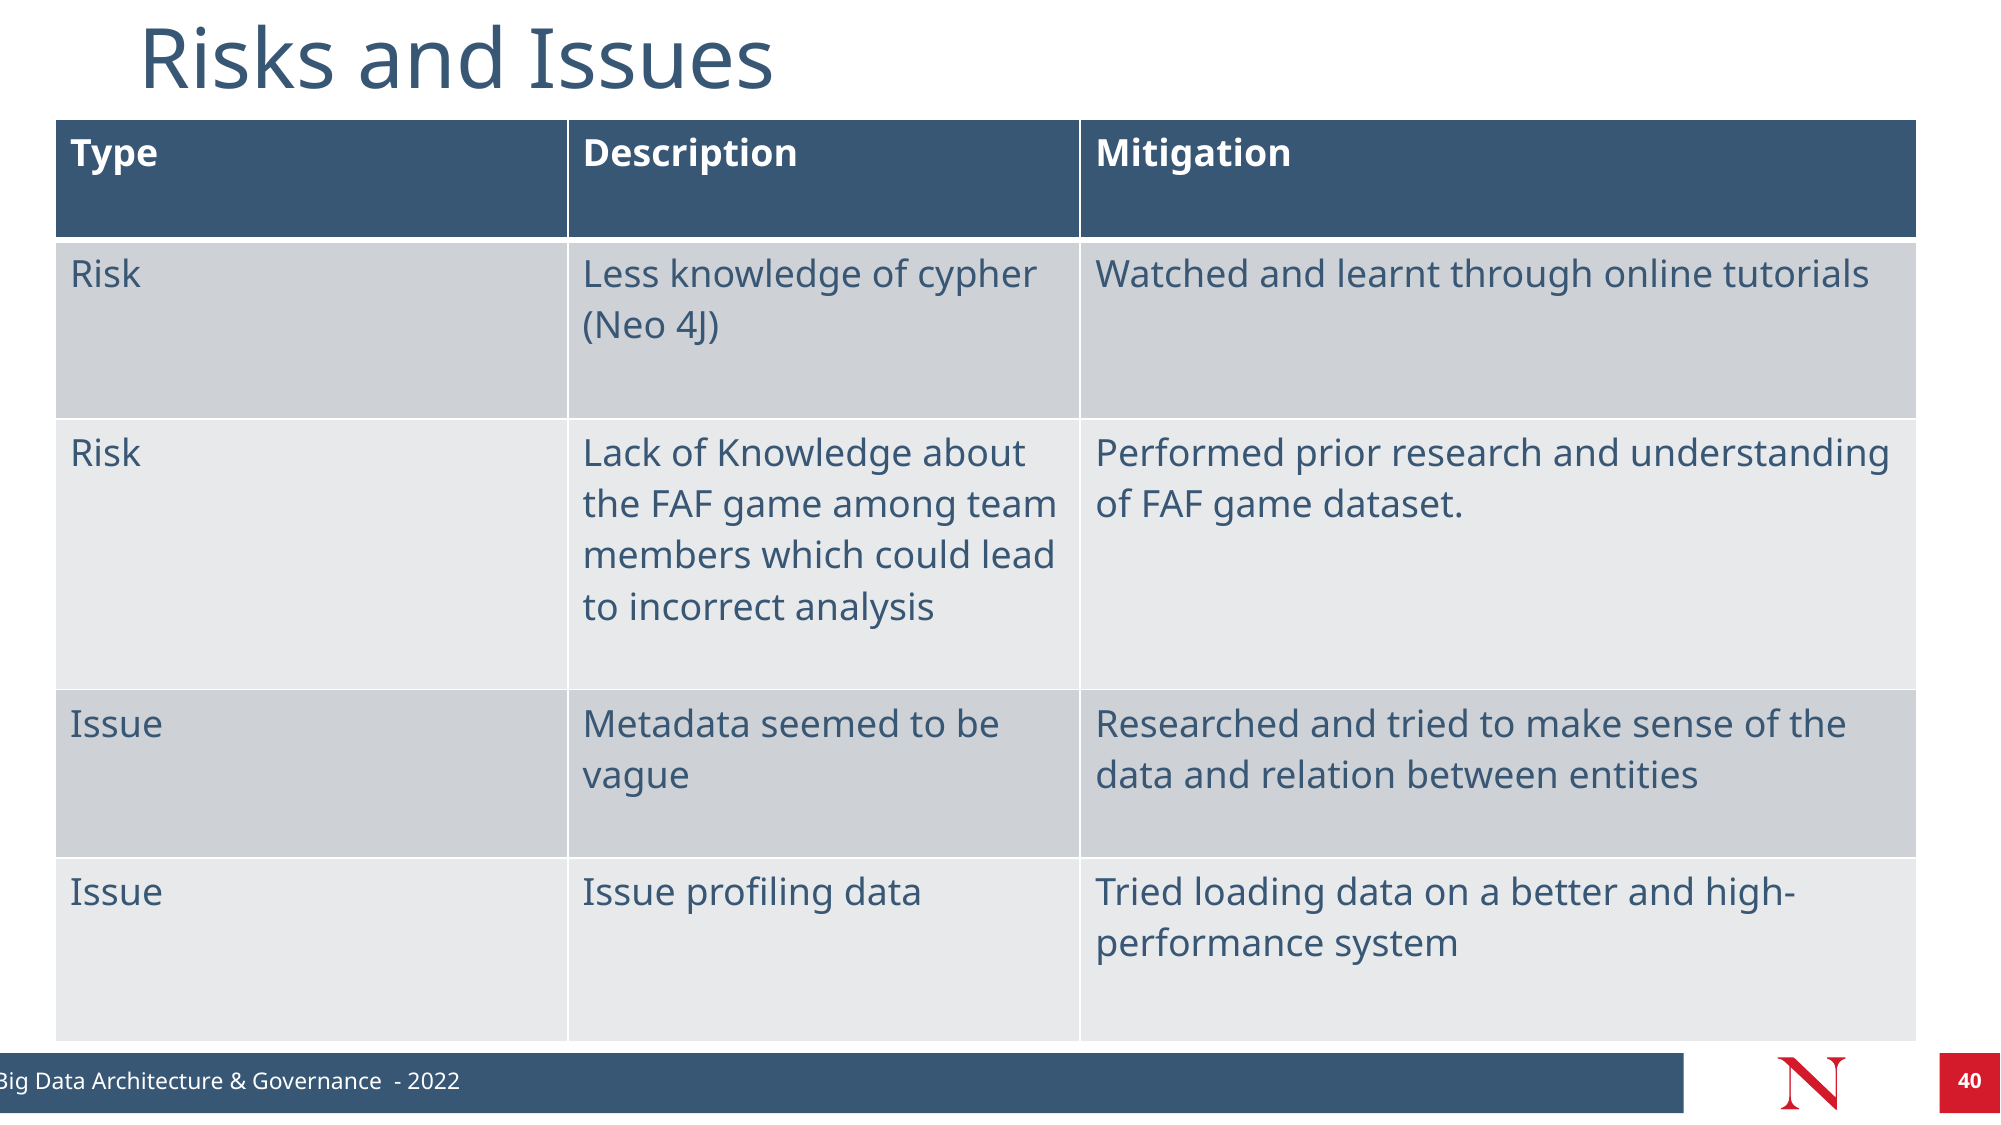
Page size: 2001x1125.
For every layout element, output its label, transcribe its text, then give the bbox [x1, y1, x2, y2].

table_cell Issue [56, 690, 567, 857]
table_cell Watched and learnt through online tutorials [1081, 243, 1916, 418]
table_cell Lack of Knowledge about the FAF game among team members which could lead to incorrect analysis [569, 420, 1079, 689]
title Risks and Issues [123, 0, 1849, 118]
table_cell Less knowledge of cypher (Neo 4J) [569, 243, 1079, 418]
table_cell Tried loading data on a better and high- performance system [1081, 859, 1916, 1041]
table_header Type [56, 120, 567, 237]
table_header Mitigation [1081, 120, 1916, 237]
table_cell Researched and tried to make sense of the data and relation between entities [1081, 690, 1916, 857]
table_cell Risk [56, 420, 567, 689]
picture [1766, 1043, 1857, 1125]
table_cell Performed prior research and understanding of FAF game dataset. [1081, 420, 1916, 689]
table_cell Issue [56, 859, 567, 1041]
table_cell Issue profiling data [569, 859, 1079, 1041]
table_header Description [569, 120, 1079, 237]
table_cell Metadata seemed to be vague [569, 690, 1079, 857]
table_cell Risk [56, 243, 567, 418]
